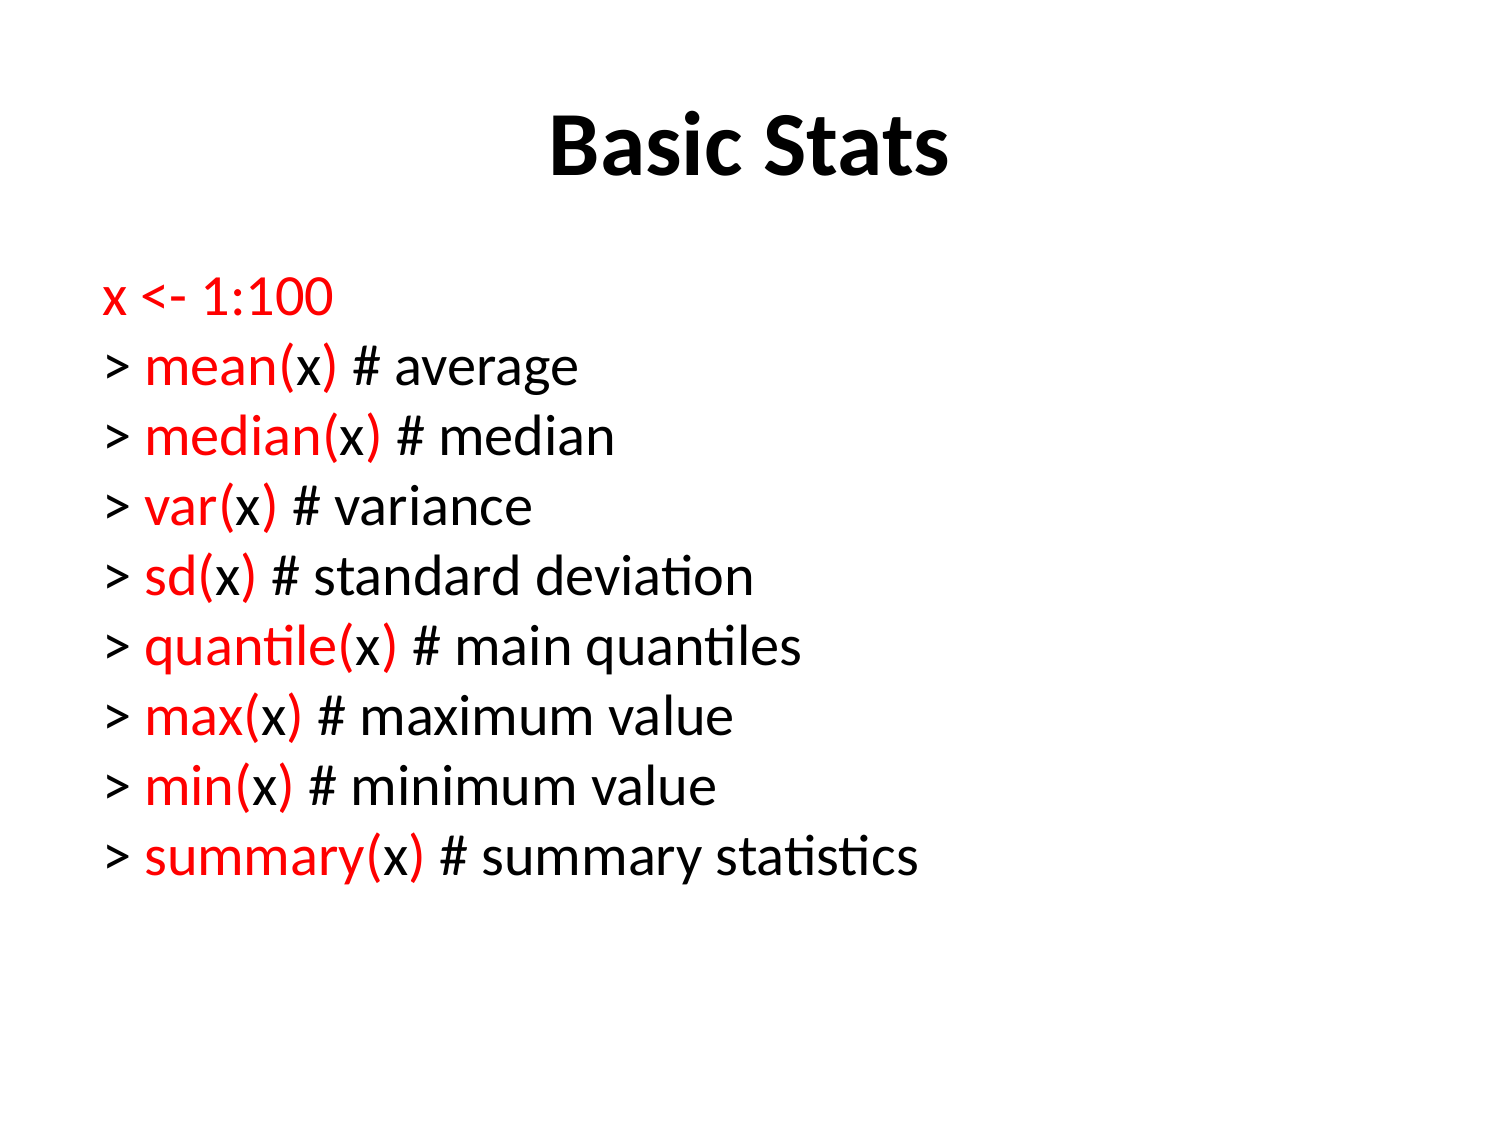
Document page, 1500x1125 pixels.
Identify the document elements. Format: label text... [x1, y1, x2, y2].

text_box Basic Stats [74, 45, 1425, 233]
text_box x <- 1:100 > mean(x) # average > median(x) # median > var(x) # variance > sd(x) # standard deviation > quantile(x) # main quantiles > max(x) # maximum value > min(x) # minimum value > summary(x) # summary statistics [87, 249, 1407, 963]
